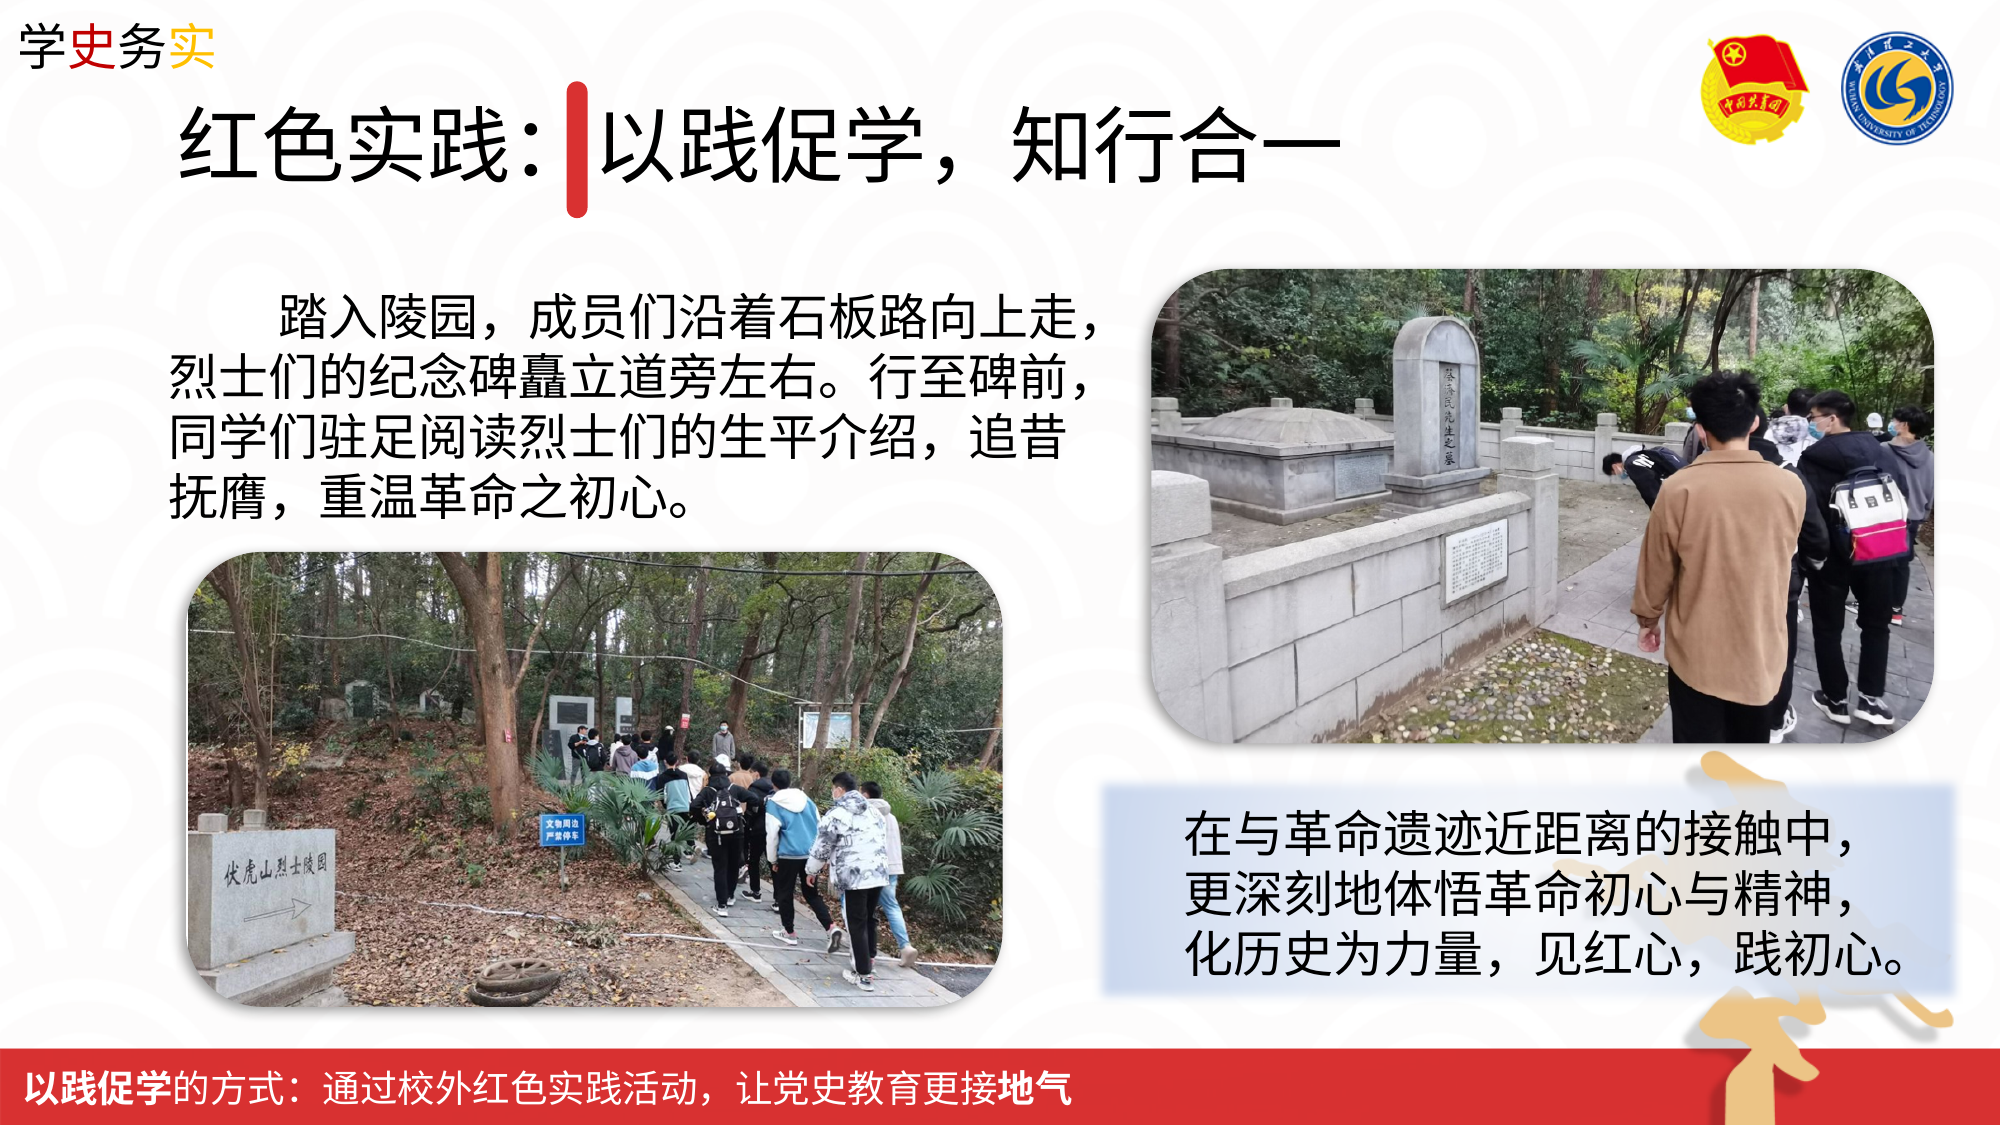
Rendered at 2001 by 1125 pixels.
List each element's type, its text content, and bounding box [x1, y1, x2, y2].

picture [0, 0, 2000, 1125]
text_box 学史务实 [0, 7, 236, 83]
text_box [153, 278, 1109, 1007]
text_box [1092, 775, 1993, 1005]
text_box 以践促学的方式：通过校外红色实践活动，让党史教育更接地气 [7, 1058, 1349, 1118]
title 红色实践：以践促学，知行合一 [162, 85, 1863, 214]
